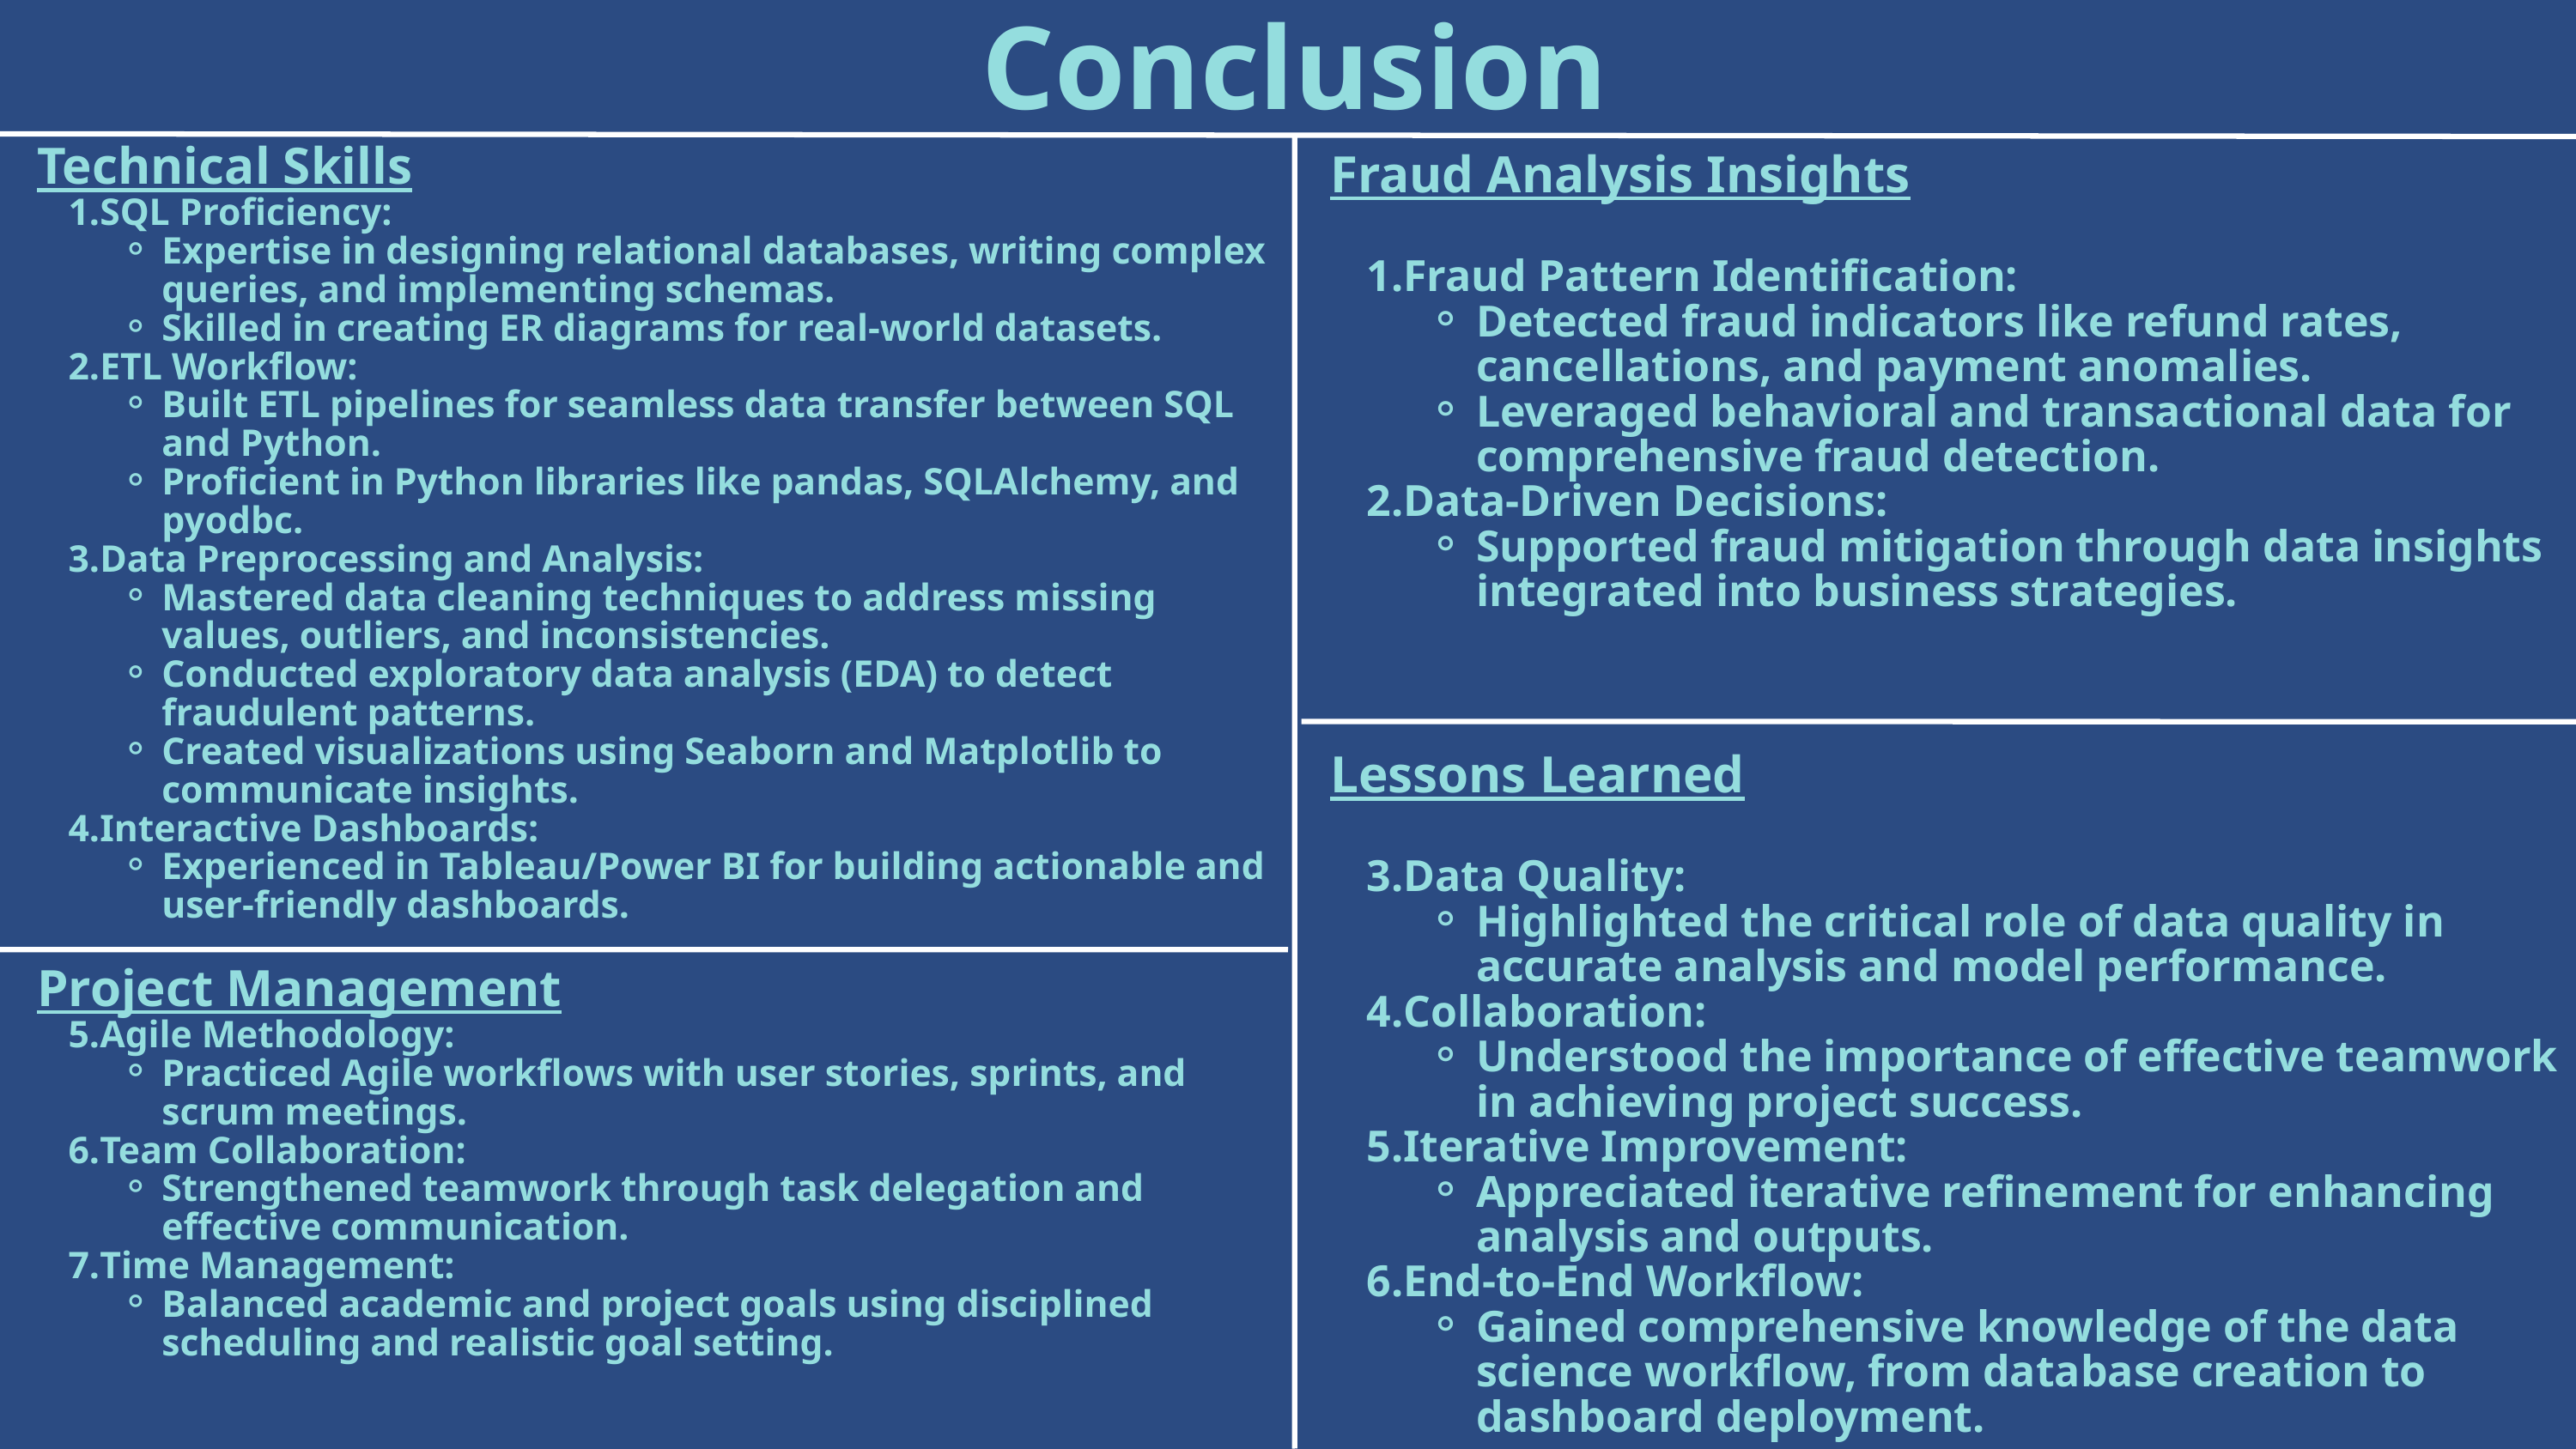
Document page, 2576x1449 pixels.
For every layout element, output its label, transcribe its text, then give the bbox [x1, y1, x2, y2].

text_box Fraud Analysis Insights Fraud Pattern Identification: Detected fraud indicators like refund rates, cancellations, and payment anomalies. Leveraged behavioral and transactional data for comprehensive fraud detection. Data-Driven Decisions: Supported fraud mitigation through data insights integrated into business strategies. Lessons Learned Data Quality: Highlighted the critical role of data quality in accurate analysis and model performance. Collaboration: Understood the importance of effective teamwork in achieving project success. Iterative Improvement: Appreciated iterative refinement for enhancing analysis and outputs. End-to-End Workflow: Gained comprehensive knowledge of the data science workflow, from database creation to dashboard deployment. [1330, 149, 2576, 721]
text_box Technical Skills SQL Proficiency: Expertise in designing relational databases, writing complex queries, and implementing schemas. Skilled in creating ER diagrams for real-world datasets. ETL Workflow: Built ETL pipelines for seamless data transfer between SQL and Python. Proficient in Python libraries like pandas, SQLAlchemy, and pyodbc. Data Preprocessing and Analysis: Mastered data cleaning techniques to address missing values, outliers, and inconsistencies. Conducted exploratory data analysis (EDA) to detect fraudulent patterns. Created visualizations using Seaborn and Matplotlib to communicate insights. Interactive Dashboards: Experienced in Tableau/Power BI for building actionable and user-friendly dashboards. Project Management Agile Methodology: Practiced Agile workflows with user stories, sprints, and scrum meetings. Team Collaboration: Strengthened teamwork through task delegation and effective communication. Time Management: Balanced academic and project goals using disciplined scheduling and realistic goal setting. [37, 950, 1288, 1402]
text_box Technical Skills SQL Proficiency: Expertise in designing relational databases, writing complex queries, and implementing schemas. Skilled in creating ER diagrams for real-world datasets. ETL Workflow: Built ETL pipelines for seamless data transfer between SQL and Python. Proficient in Python libraries like pandas, SQLAlchemy, and pyodbc. Data Preprocessing and Analysis: Mastered data cleaning techniques to address missing values, outliers, and inconsistencies. Conducted exploratory data analysis (EDA) to detect fraudulent patterns. Created visualizations using Seaborn and Matplotlib to communicate insights. Interactive Dashboards: Experienced in Tableau/Power BI for building actionable and user-friendly dashboards. Project Management Agile Methodology: Practiced Agile workflows with user stories, sprints, and scrum meetings. Team Collaboration: Strengthened teamwork through task delegation and effective communication. Time Management: Balanced academic and project goals using disciplined scheduling and realistic goal setting. [37, 142, 1288, 949]
text_box Fraud Analysis Insights Fraud Pattern Identification: Detected fraud indicators like refund rates, cancellations, and payment anomalies. Leveraged behavioral and transactional data for comprehensive fraud detection. Data-Driven Decisions: Supported fraud mitigation through data insights integrated into business strategies. Lessons Learned Data Quality: Highlighted the critical role of data quality in accurate analysis and model performance. Collaboration: Understood the importance of effective teamwork in achieving project success. Iterative Improvement: Appreciated iterative refinement for enhancing analysis and outputs. End-to-End Workflow: Gained comprehensive knowledge of the data science workflow, from database creation to dashboard deployment. [1330, 722, 2576, 1449]
text_box Conclusion [158, 11, 2432, 133]
